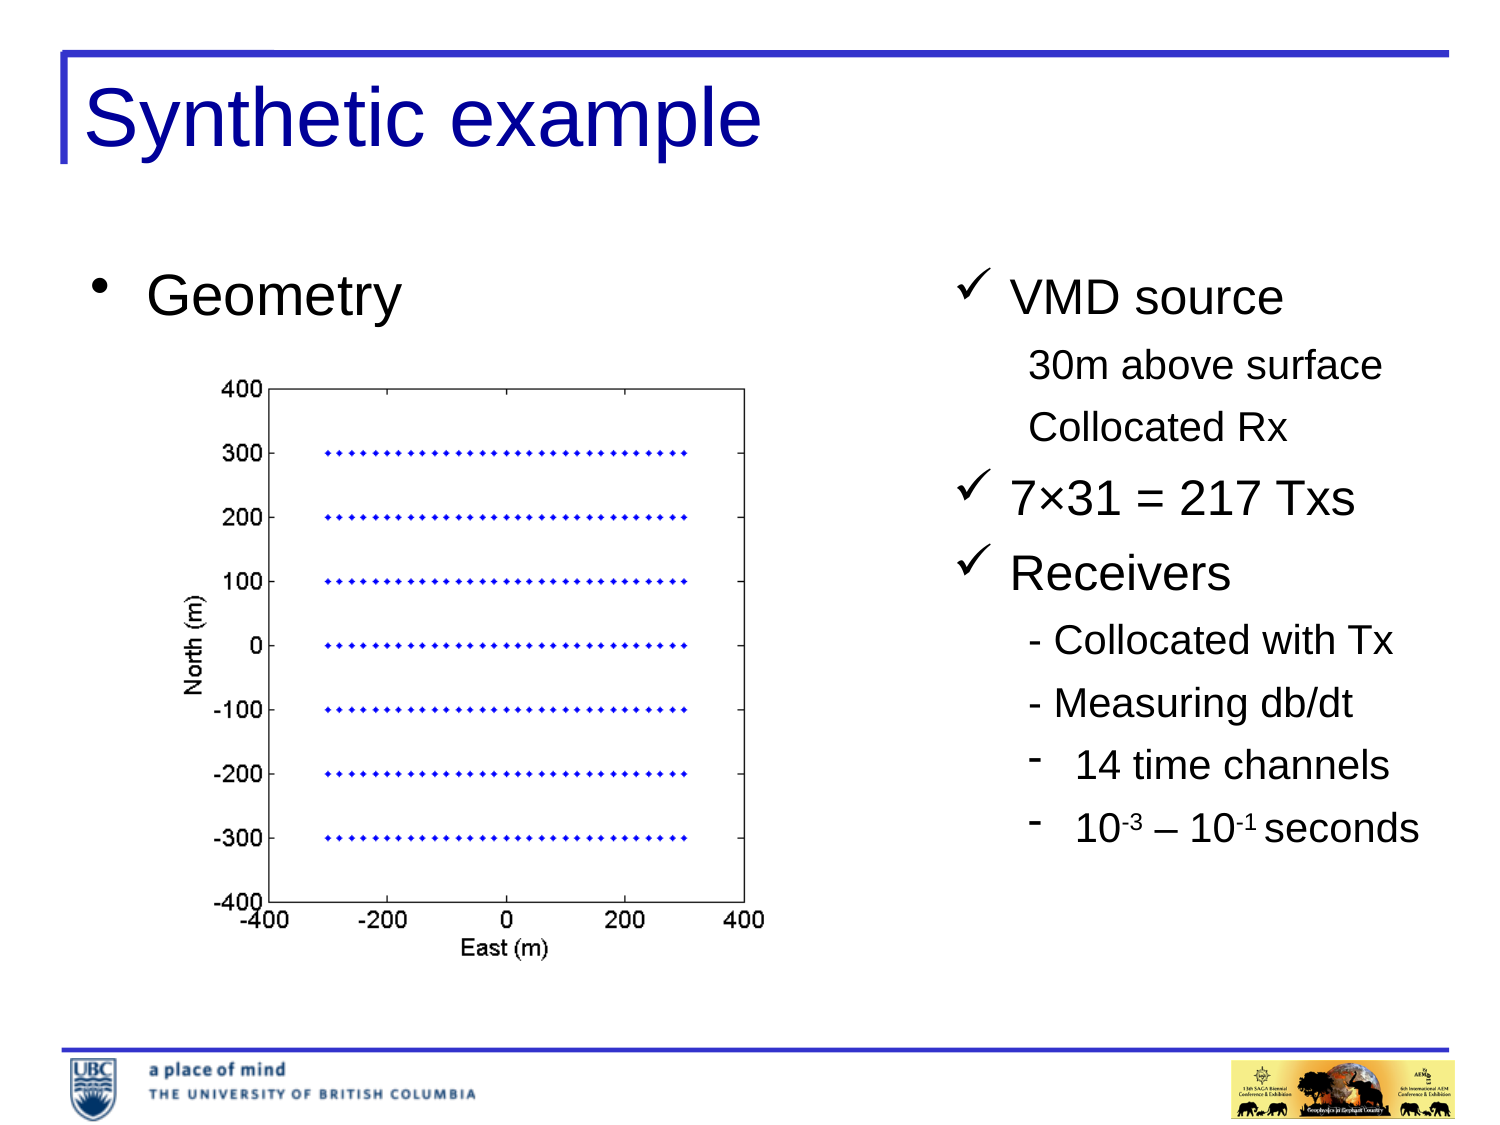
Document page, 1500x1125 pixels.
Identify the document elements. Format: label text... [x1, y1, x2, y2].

text_box VMD source 30m above surface Collocated Rx 7×31 = 217 Txs Receivers - Collocated with Tx - Measuring db/dt 14 time channels 10-3 – 10-1 seconds [936, 255, 1487, 1002]
picture [174, 341, 804, 971]
picture [70, 1058, 480, 1123]
picture [1231, 1060, 1455, 1119]
list Geometry [74, 249, 1438, 976]
title Synthetic example [68, 55, 1345, 169]
